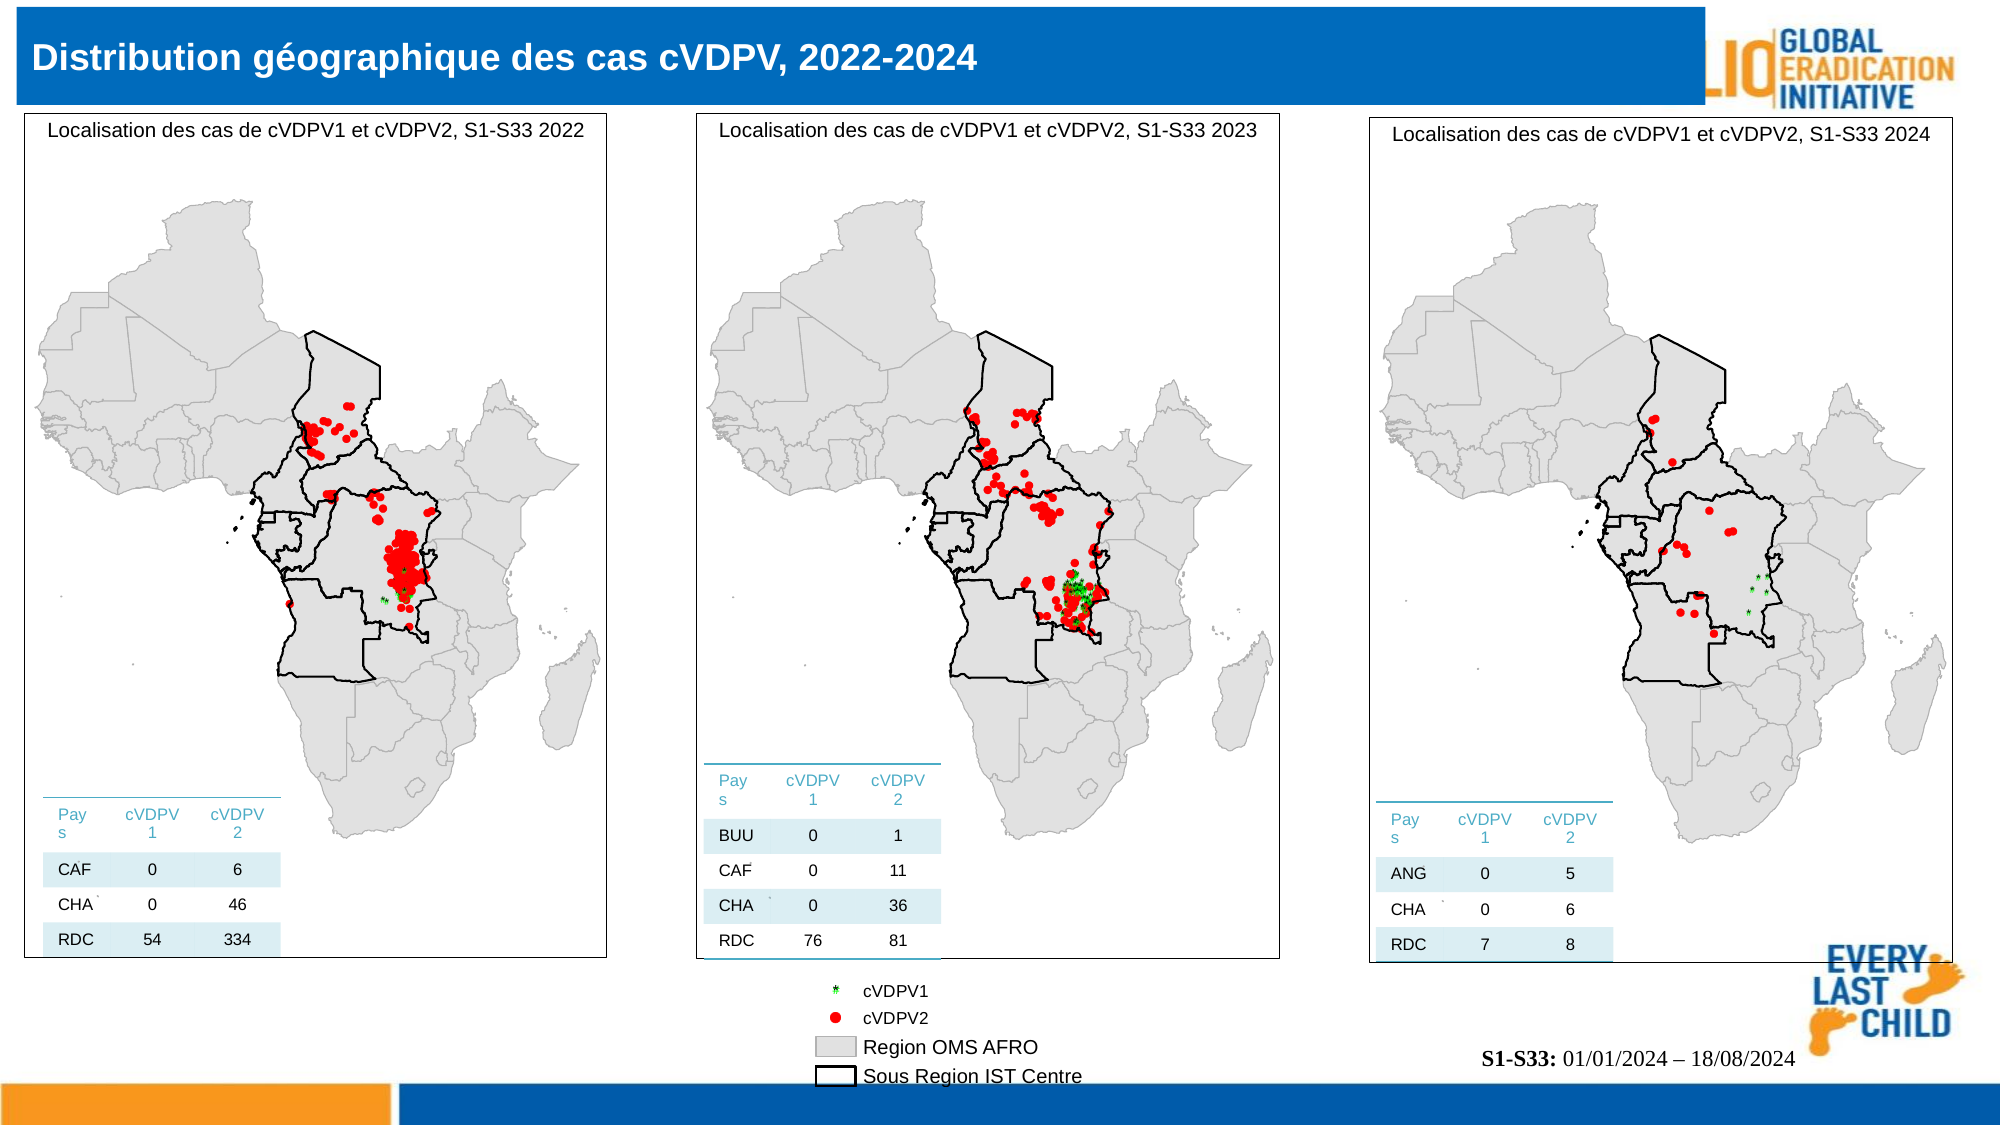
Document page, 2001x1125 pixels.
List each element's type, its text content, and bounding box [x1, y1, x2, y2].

text_box S1-S33: 01/01/2024 – 18/08/2024 [1466, 1036, 1843, 1079]
title Distribution géographique des cas cVDPV, 2022-2024 [16, 6, 1706, 105]
picture [0, 0, 2000, 1125]
